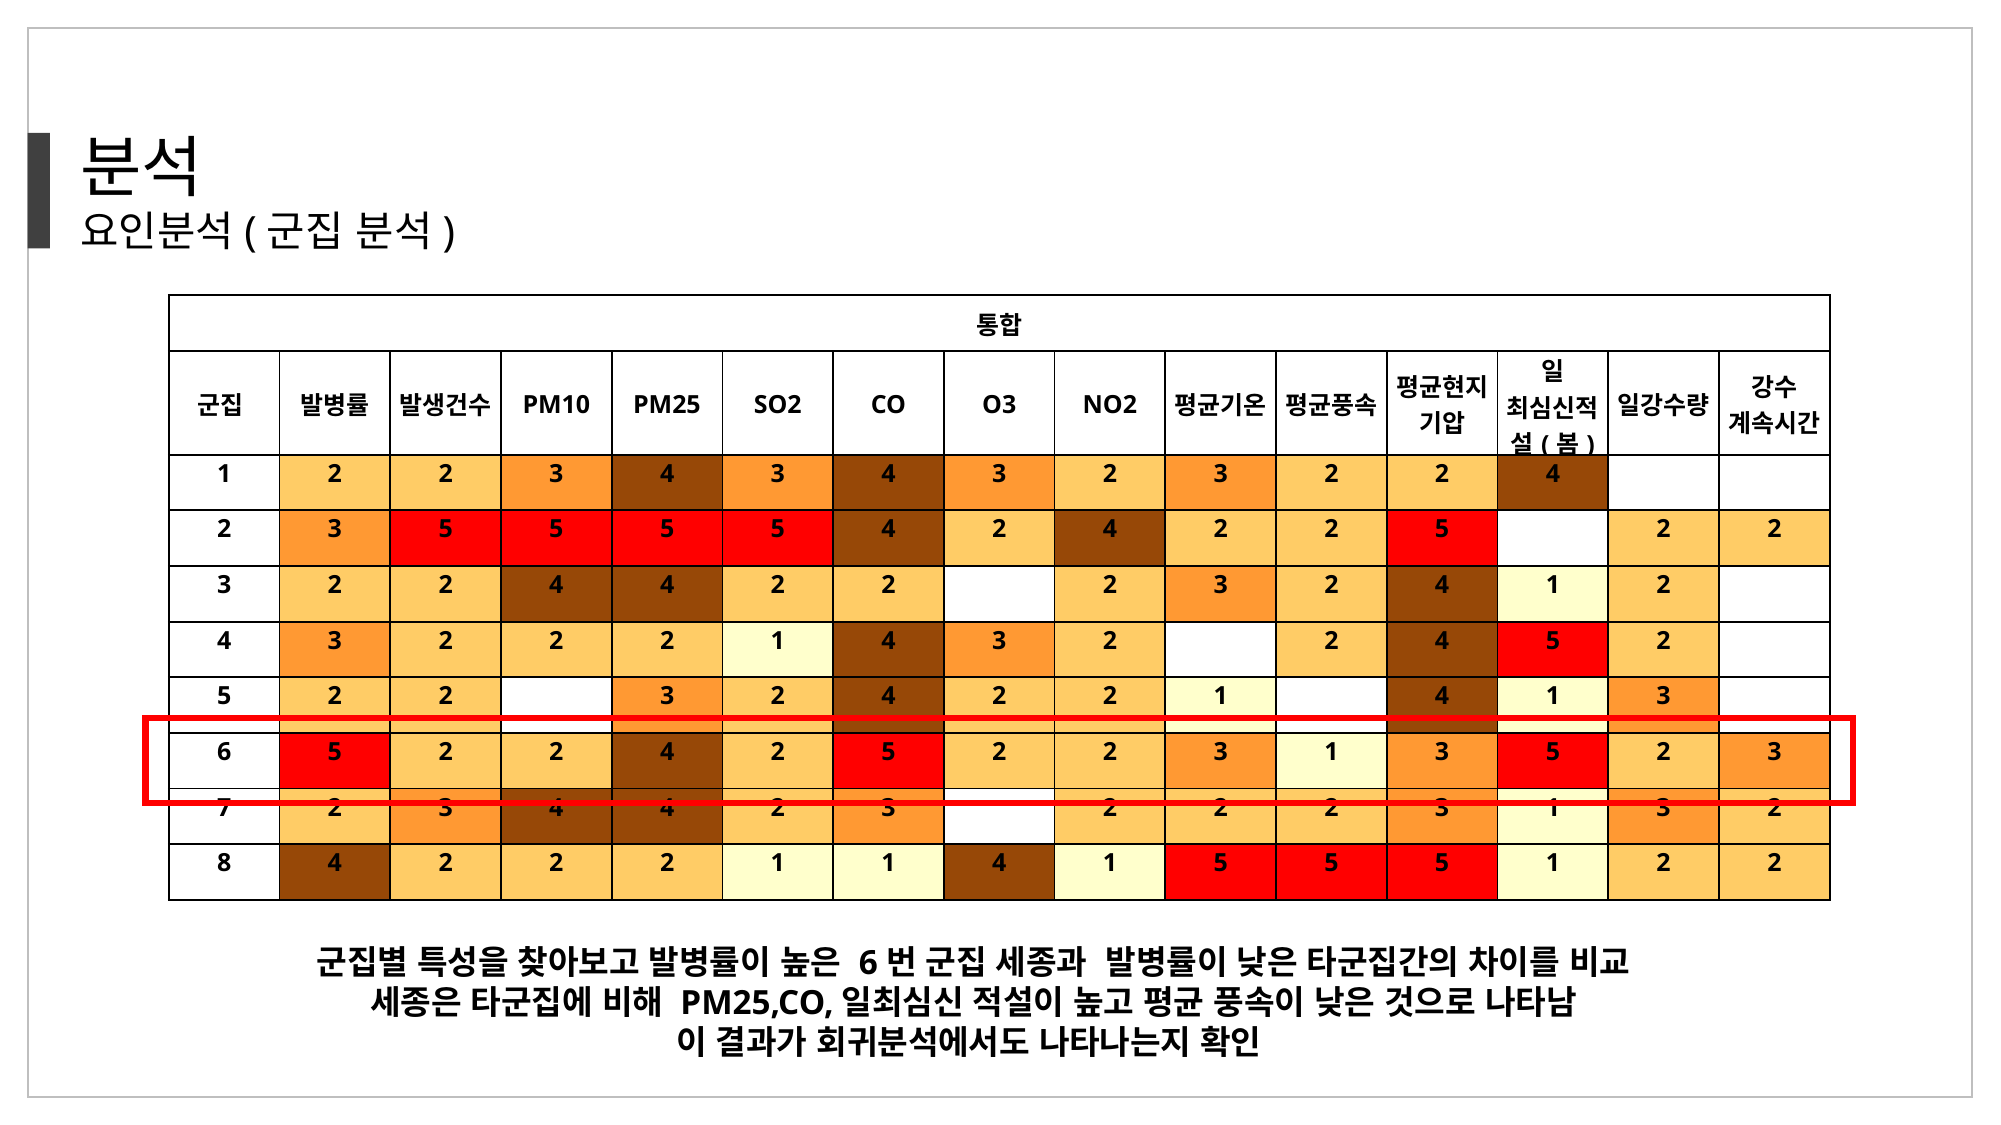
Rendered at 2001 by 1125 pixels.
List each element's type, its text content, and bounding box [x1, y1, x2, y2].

table_cell 4 [1388, 678, 1497, 717]
table_cell CO [834, 352, 943, 454]
table_cell 5 [1388, 511, 1497, 565]
table_cell 4 [613, 567, 722, 621]
table_cell 1 [1498, 804, 1607, 843]
table_cell 2 [1166, 511, 1275, 565]
table_cell 2 [170, 511, 279, 565]
table_cell 2 [723, 678, 832, 717]
table_cell 2 [391, 623, 500, 676]
table_cell 2 [280, 804, 389, 843]
table_cell [1498, 511, 1607, 565]
table_cell 2 [613, 623, 722, 676]
table_cell 4 [502, 804, 611, 843]
text_box [27, 132, 51, 249]
table_cell [1609, 456, 1718, 509]
table_cell 4 [1055, 511, 1164, 565]
table_cell 2 [391, 456, 500, 509]
text_box [27, 27, 1973, 1098]
table_cell 2 [1609, 845, 1718, 899]
table_cell 4 [502, 567, 611, 621]
table_cell 2 [391, 845, 500, 899]
table_cell 2 [1277, 511, 1386, 565]
table_cell 2 [1055, 456, 1164, 509]
table_cell 4 [1388, 567, 1497, 621]
table_cell 4 [834, 456, 943, 509]
table_cell 1 [170, 456, 279, 509]
table_header 통합 [170, 296, 1829, 350]
table_cell 평균풍속 [1277, 352, 1386, 454]
table_cell 2 [280, 678, 389, 717]
table_cell 1 [834, 845, 943, 899]
table_cell 3 [834, 804, 943, 843]
table_cell 7 [170, 804, 279, 843]
table_cell SO2 [723, 352, 832, 454]
table_cell 2 [1609, 567, 1718, 621]
table_cell 2 [502, 845, 611, 899]
table_cell 2 [1277, 623, 1386, 676]
table_cell 2 [1720, 511, 1829, 565]
table_cell [945, 567, 1054, 621]
table_cell 3 [1609, 678, 1718, 717]
table_cell 발생건수 [391, 352, 500, 454]
table_cell 4 [613, 456, 722, 509]
table_cell 2 [1388, 456, 1497, 509]
table_cell 3 [945, 623, 1054, 676]
text_box 분석 요인분석(군집 분석) [65, 117, 863, 263]
table_cell 5 [391, 511, 500, 565]
table_cell 4 [280, 845, 389, 899]
table_cell 5 [723, 511, 832, 565]
table_cell 강수 계속시간 [1720, 352, 1829, 454]
table_cell 3 [391, 804, 500, 843]
table_cell 3 [1166, 456, 1275, 509]
table_cell 2 [502, 623, 611, 676]
table_cell 1 [723, 845, 832, 899]
table_cell 1 [1166, 678, 1275, 717]
table_cell [1720, 567, 1829, 621]
table_cell 4 [1498, 456, 1607, 509]
table_cell 2 [945, 678, 1054, 717]
table_cell 5 [1166, 845, 1275, 899]
table_cell 3 [1166, 567, 1275, 621]
table_cell PM10 [502, 352, 611, 454]
table_cell [1277, 678, 1386, 717]
table_cell 발병률 [280, 352, 389, 454]
table_cell 2 [1277, 804, 1386, 843]
table_cell 2 [834, 567, 943, 621]
table_cell 일강수량 [1609, 352, 1718, 454]
table_cell 4 [945, 845, 1054, 899]
table_cell 2 [391, 678, 500, 717]
table_cell 4 [1388, 623, 1497, 676]
table_cell 2 [1055, 804, 1164, 843]
table_cell 3 [723, 456, 832, 509]
table_cell 1 [1498, 678, 1607, 717]
table_cell 2 [1166, 804, 1275, 843]
table_cell 1 [1498, 845, 1607, 899]
table_cell [1720, 456, 1829, 509]
table_cell 4 [834, 511, 943, 565]
table_cell 2 [1277, 567, 1386, 621]
table_cell 2 [1277, 456, 1386, 509]
table_cell 4 [170, 623, 279, 676]
table_cell [502, 678, 611, 717]
table_cell NO2 [1055, 352, 1164, 454]
table_cell 2 [1720, 804, 1829, 843]
table_cell PM25 [613, 352, 722, 454]
table_cell 3 [613, 678, 722, 717]
table_cell 2 [280, 567, 389, 621]
table_cell 2 [1720, 845, 1829, 899]
table_cell [1166, 623, 1275, 676]
table_cell 3 [502, 456, 611, 509]
table_cell 2 [1609, 623, 1718, 676]
table_cell 3 [945, 456, 1054, 509]
table_cell 4 [834, 678, 943, 717]
table_cell 2 [723, 567, 832, 621]
table_cell 1 [1498, 567, 1607, 621]
table_cell 평균현지기압 [1388, 352, 1497, 454]
text_box 군집별 특성을 찾아보고 발병률이 높은 6번 군집 세종과 발병률이 낮은 타군집간의 차이를 비교 세종은 타군집에 비해 PM25,CO,일최심신 적설이 높고 평균 풍속이 낮은 것으로 나타남 이 결과가 회귀분석에서도 나타나는지 확인 [0, 933, 1948, 1108]
table_cell [1720, 678, 1829, 717]
table_cell 2 [391, 567, 500, 621]
table_cell 3 [170, 567, 279, 621]
table_cell 3 [280, 511, 389, 565]
table_cell [945, 804, 1054, 843]
table_cell 5 [613, 511, 722, 565]
table_cell 8 [170, 845, 279, 899]
table_cell O3 [945, 352, 1054, 454]
table_cell 5 [1277, 845, 1386, 899]
table_cell 2 [1609, 511, 1718, 565]
table_cell [1720, 623, 1829, 676]
table_cell 2 [1055, 567, 1164, 621]
table_cell 2 [613, 845, 722, 899]
table_cell 2 [1055, 678, 1164, 717]
table_cell 3 [1609, 804, 1718, 843]
table_cell 5 [1498, 623, 1607, 676]
table_cell 일 최심신적설(봄) [1498, 352, 1607, 454]
table_cell 1 [723, 623, 832, 676]
table_cell 2 [1055, 623, 1164, 676]
table_cell 5 [502, 511, 611, 565]
table_cell 4 [613, 804, 722, 843]
table_cell 2 [280, 456, 389, 509]
table_cell 2 [723, 804, 832, 843]
table_cell 5 [1388, 845, 1497, 899]
table_cell 3 [1388, 804, 1497, 843]
table_cell 5 [170, 678, 279, 717]
table_cell 군집 [170, 352, 279, 454]
table_cell 3 [280, 623, 389, 676]
table_cell 1 [1055, 845, 1164, 899]
table_cell 평균기온 [1166, 352, 1275, 454]
table_cell 2 [945, 511, 1054, 565]
table_cell 4 [834, 623, 943, 676]
text_box [144, 717, 1854, 804]
